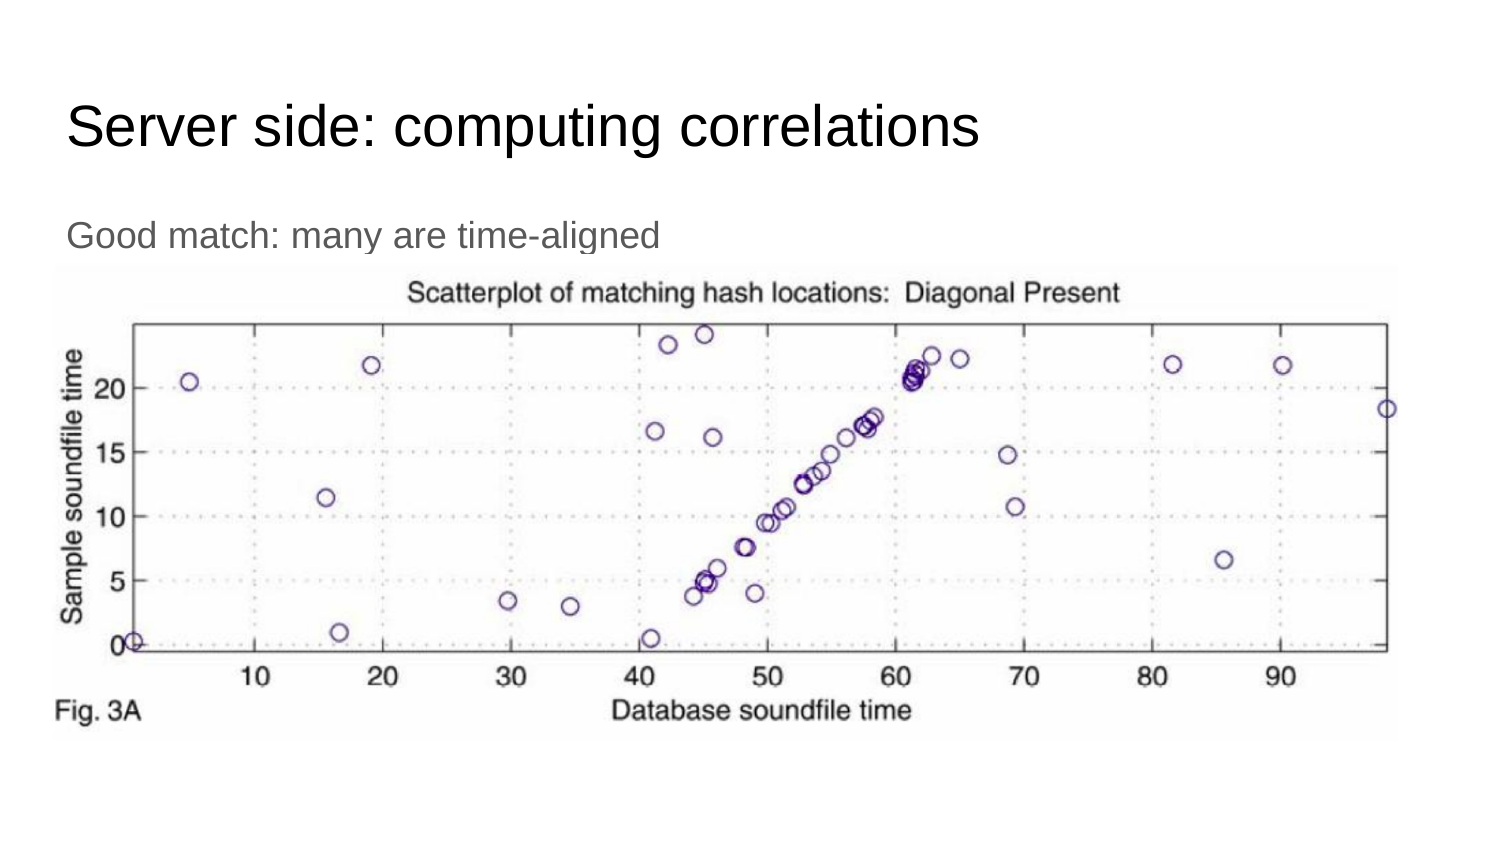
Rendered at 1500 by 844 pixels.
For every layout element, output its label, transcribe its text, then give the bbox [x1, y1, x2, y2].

list Good match: many are time-aligned [51, 189, 1449, 750]
title Server side: computing correlations [51, 72, 1449, 167]
picture [50, 254, 1398, 741]
